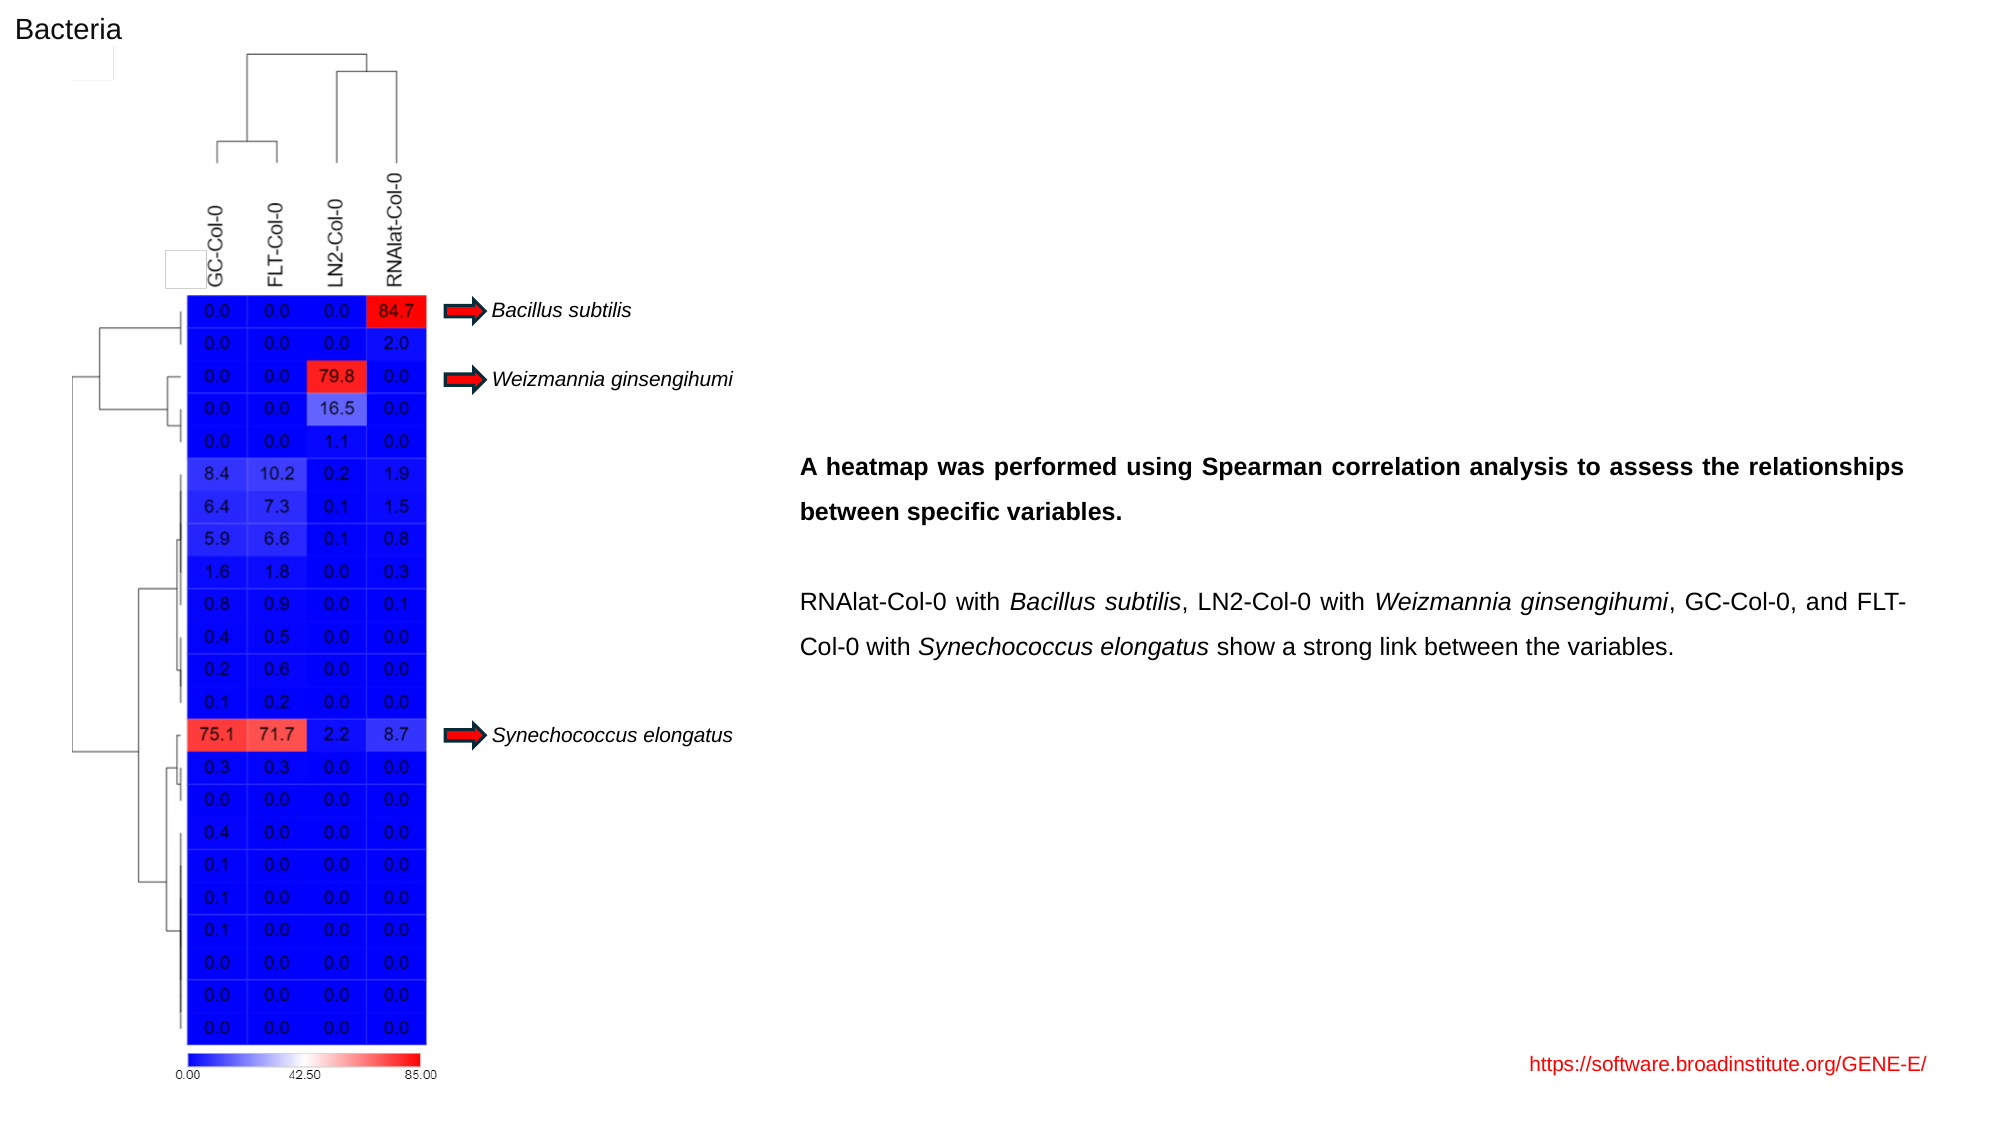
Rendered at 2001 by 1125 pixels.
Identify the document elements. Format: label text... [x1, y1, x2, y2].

text_box Bacteria [0, 3, 179, 53]
text_box https://software.broadinstitute.org/GENE-E/ [1514, 1042, 1945, 1083]
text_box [70, 41, 786, 1084]
text_box A heatmap was performed using Spearman correlation analysis to assess the relationships between specific variables. RNAlat-Col-0 with Bacillus subtilis, LN2-Col-0 with Weizmannia ginsengihumi, GC-Col-0, and FLT-Col-0 with Synechococcus elongatus show a strong link between the variables. [786, 428, 1922, 668]
